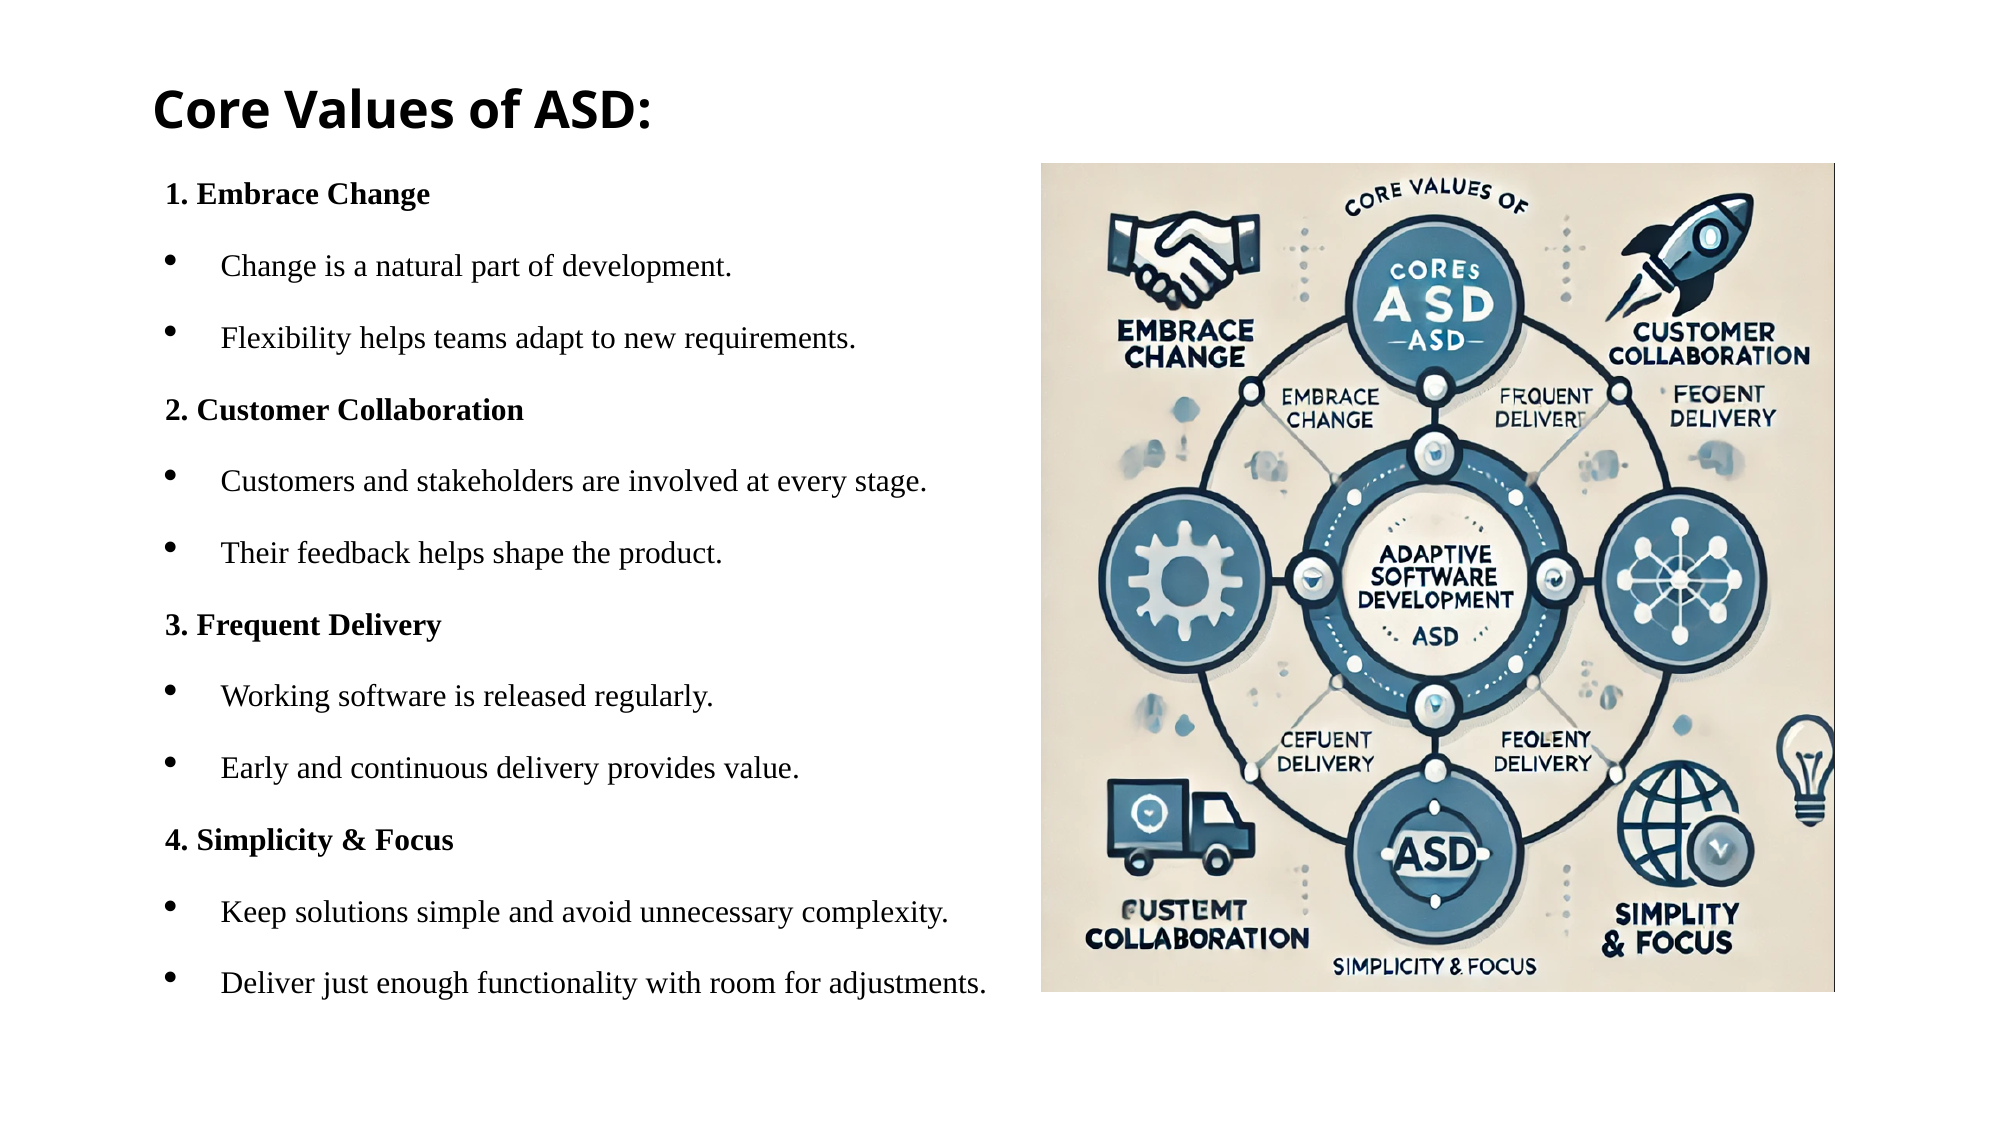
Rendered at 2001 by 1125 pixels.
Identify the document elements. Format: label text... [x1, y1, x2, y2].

picture [1041, 163, 1835, 992]
title Core Values of ASD: [137, 59, 1863, 164]
list 1. Embrace Change Change is a natural part of development. Flexibility helps teams adapt to new requirements. 2. Customer Collaboration Customers and stakeholders are involved at every stage. Their feedback helps shape the product. 3. Frequent Delivery Working software is released regularly. Early and continuous delivery provides value. 4. Simplicity & Focus Keep solutions simple and avoid unnecessary complexity. Deliver just enough functionality with room for adjustments. [150, 163, 1863, 1014]
